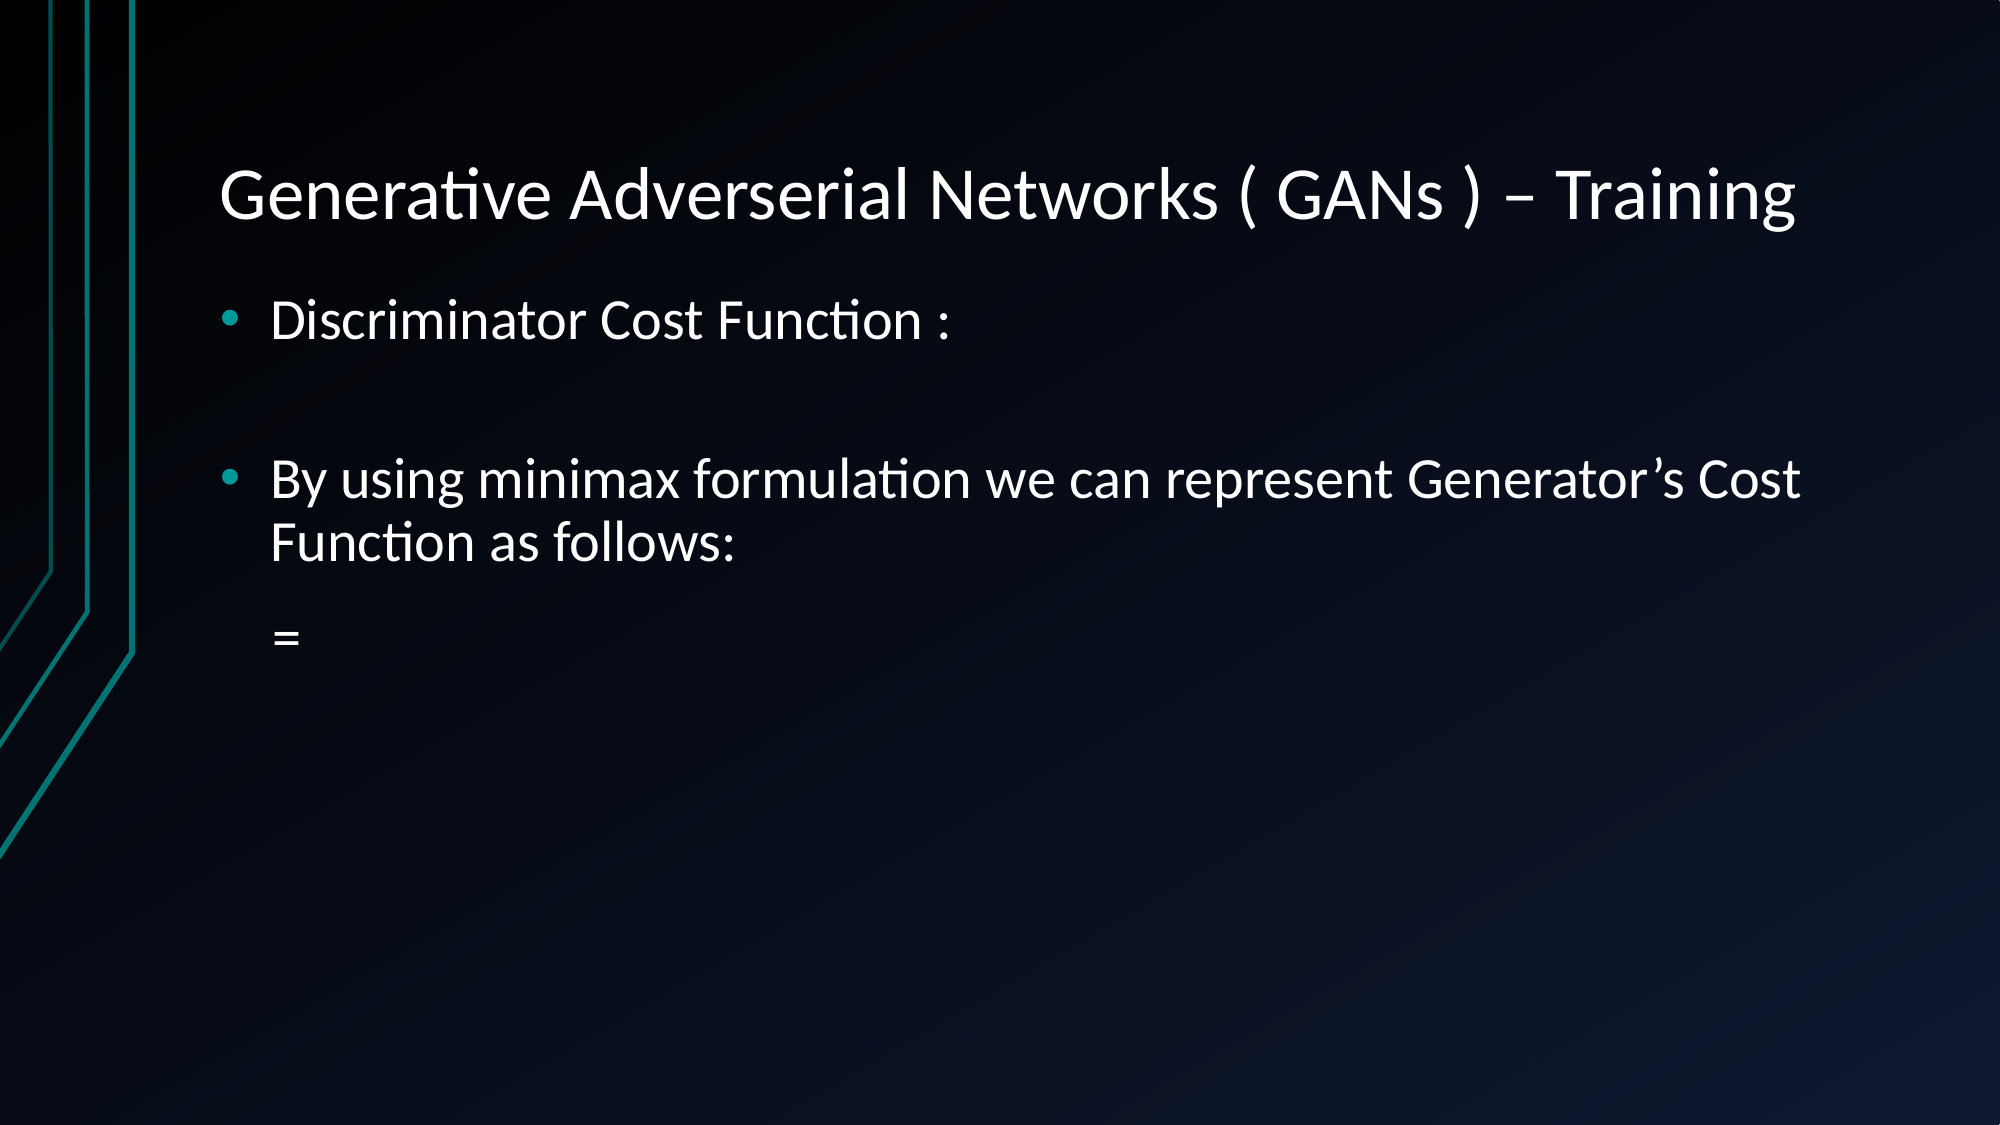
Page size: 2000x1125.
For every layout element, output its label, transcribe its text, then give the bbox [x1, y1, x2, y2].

title Generative Adverserial Networks ( GANs ) – Training [199, 45, 1900, 246]
